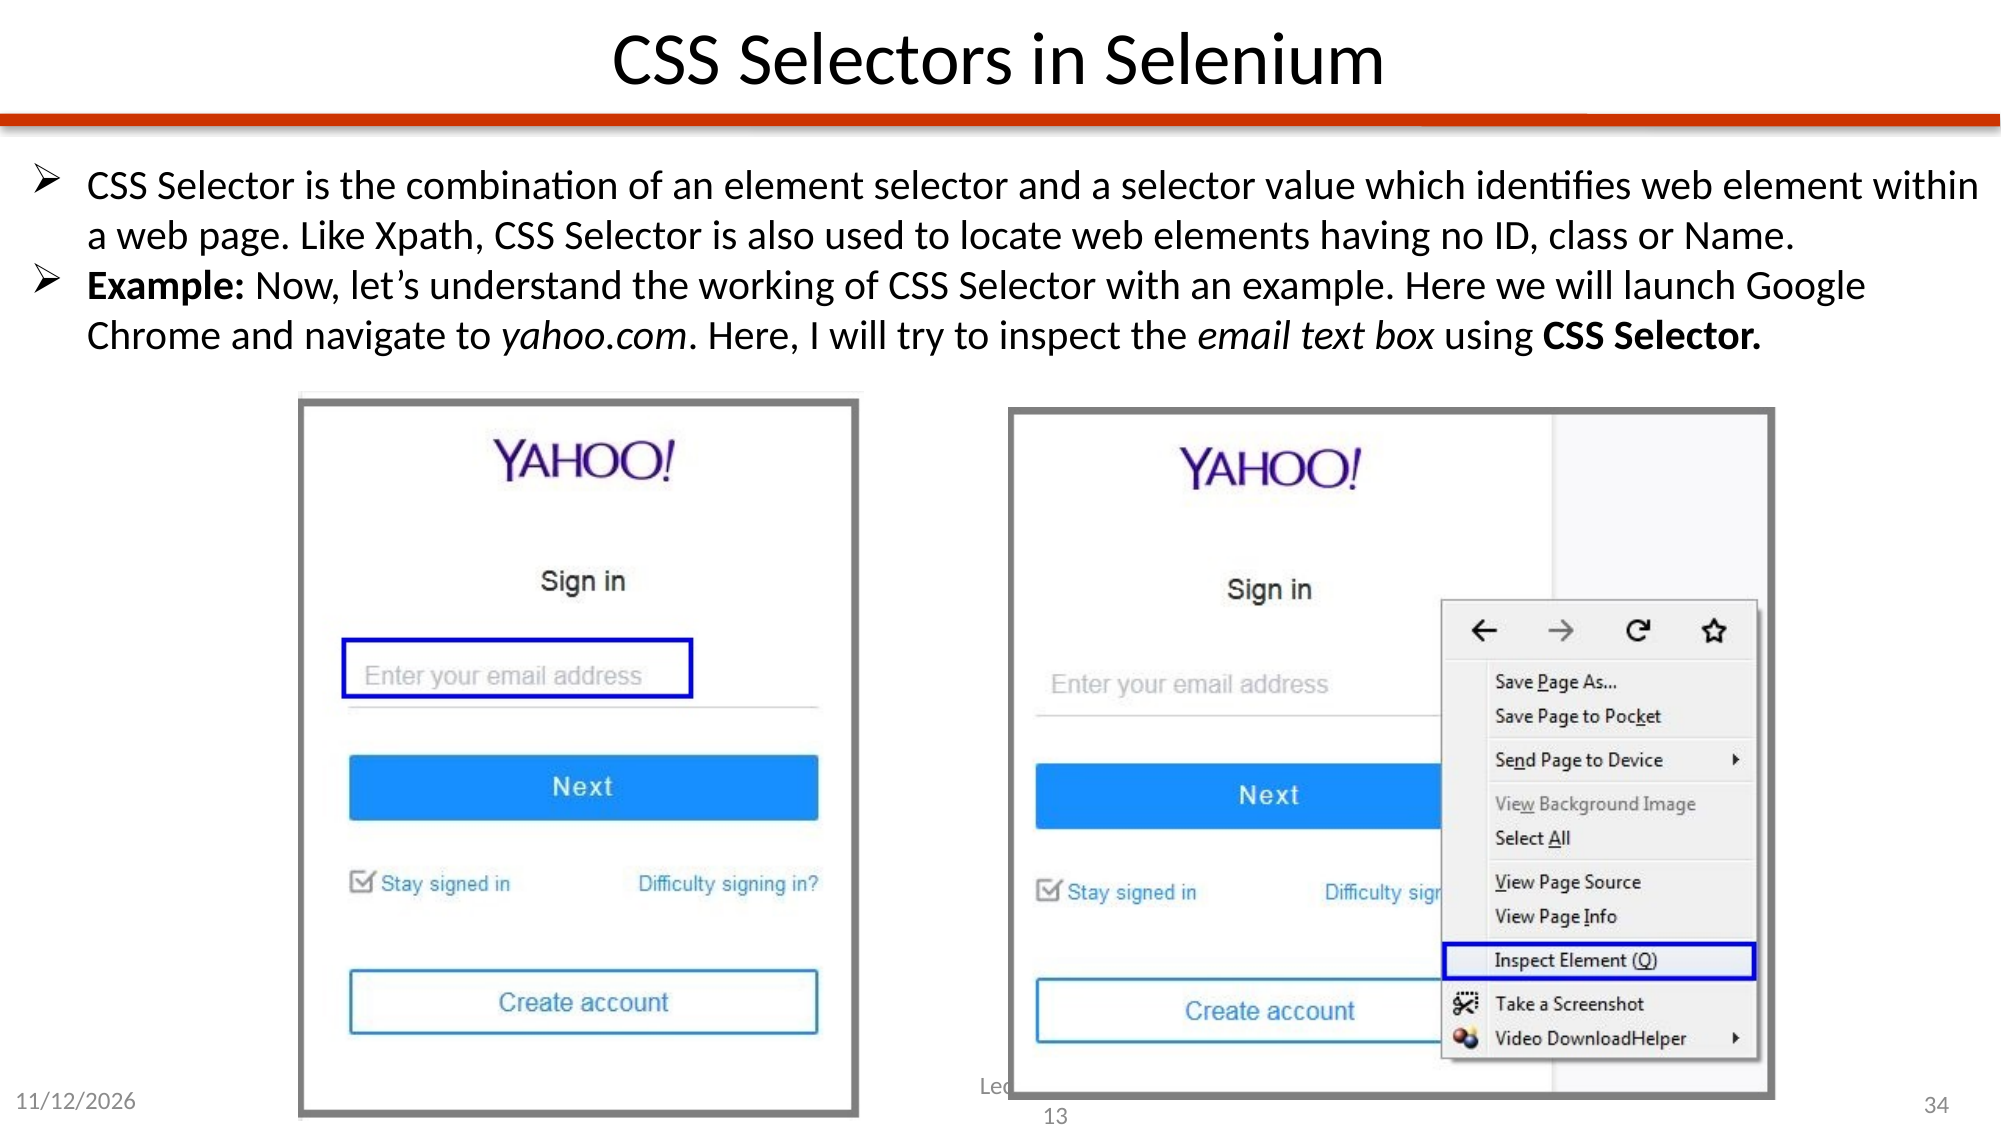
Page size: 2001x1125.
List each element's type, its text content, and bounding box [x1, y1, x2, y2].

text_box CSS Selector is the combination of an element selector and a selector value which identifies web element within a web page. Like Xpath, CSS Selector is also used to locate web elements having no ID, class or Name. Example: Now, let’s understand the working of CSS Selector with an example. Here we will launch Google Chrome and navigate to yahoo.com. Here, I will try to inspect the email text box using CSS Selector. [16, 150, 2000, 366]
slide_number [0, 1078, 213, 1121]
picture [297, 390, 864, 1121]
title CSS Selectors in Selenium [0, 0, 2000, 111]
picture [1007, 406, 1777, 1100]
